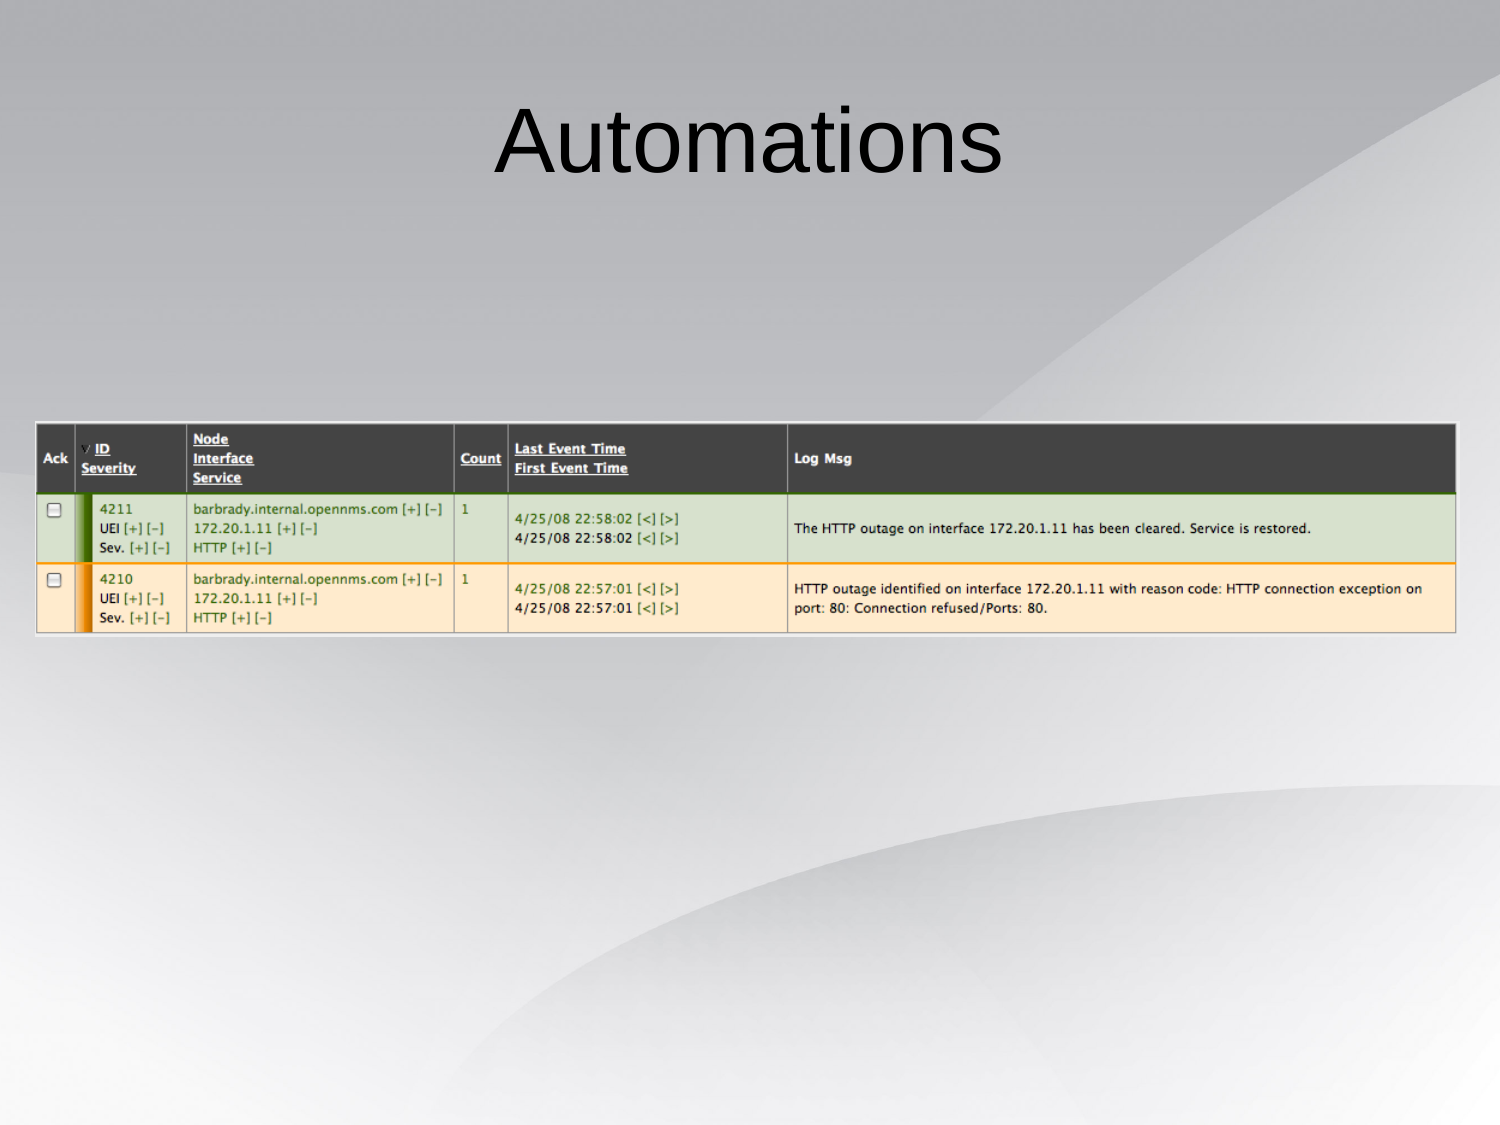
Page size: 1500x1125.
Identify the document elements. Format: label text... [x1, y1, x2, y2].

picture [0, 0, 1500, 1125]
title Automations [75, 44, 1425, 233]
